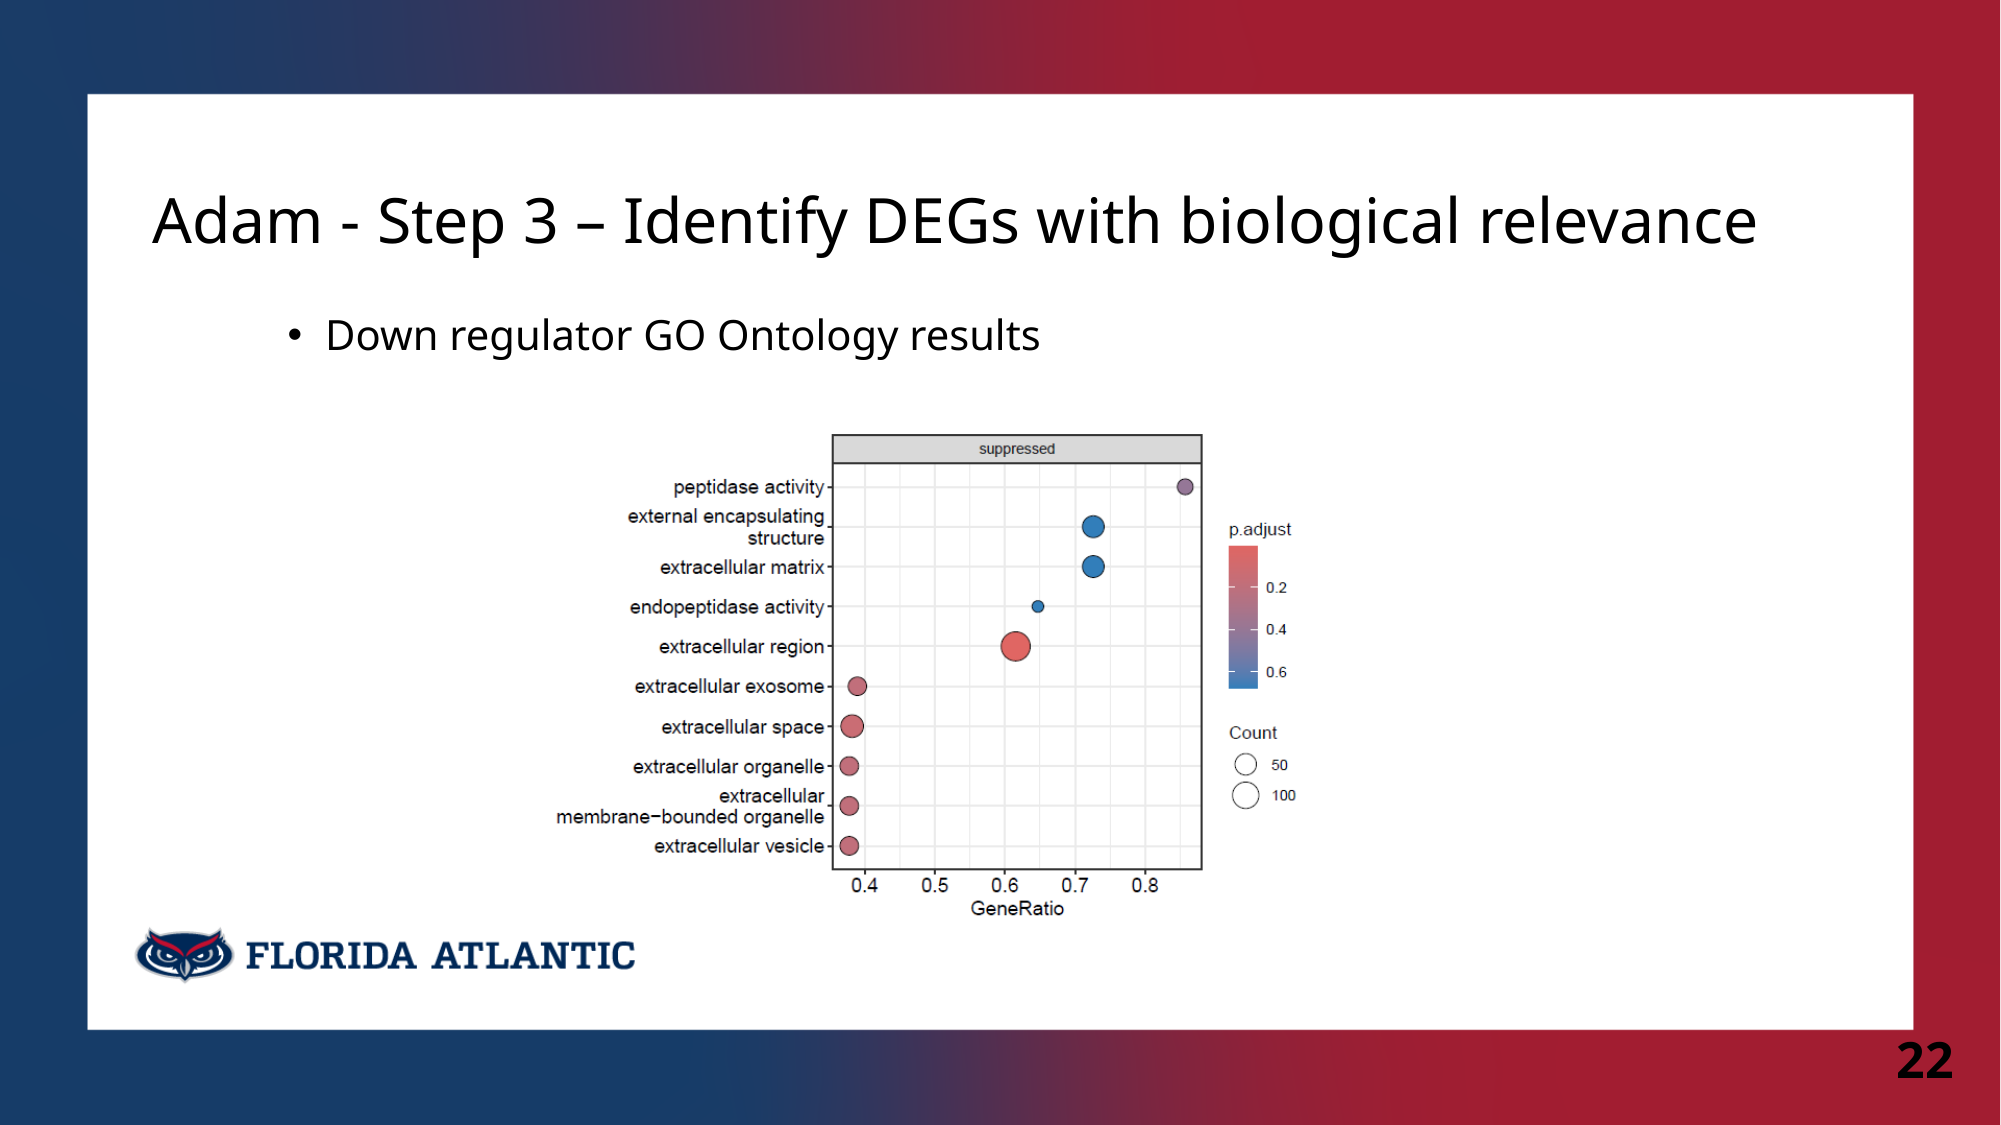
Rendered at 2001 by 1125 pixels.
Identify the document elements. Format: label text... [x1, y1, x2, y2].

slide_number 22 [1881, 1032, 2000, 1093]
picture [0, 0, 2001, 1125]
title Adam - Step 3 – Identify DEGs with biological relevance [137, 155, 1863, 292]
list Down regulator GO Ontology results [122, 246, 1797, 400]
